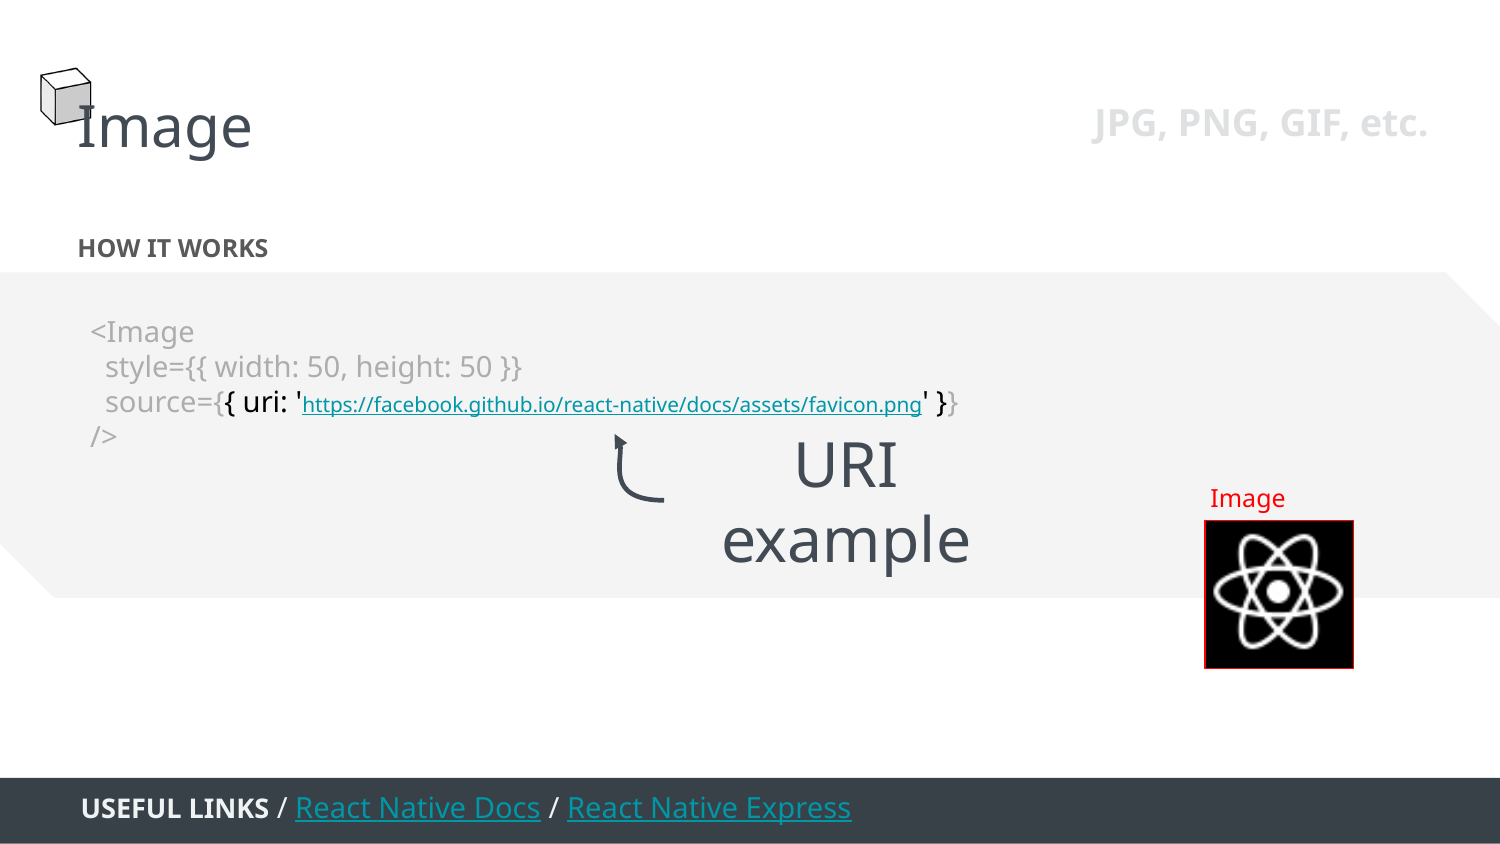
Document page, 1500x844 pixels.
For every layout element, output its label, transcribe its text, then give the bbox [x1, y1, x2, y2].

picture [1205, 520, 1353, 669]
title JPG, PNG, GIF, etc. [750, 74, 1444, 169]
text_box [614, 433, 665, 501]
text_box [0, 272, 1500, 598]
text_box Image [1195, 467, 1353, 534]
picture [40, 63, 95, 130]
title Image [62, 74, 750, 169]
text_box USEFUL LINKS / React Native Docs / React Native Express [0, 777, 1500, 844]
text_box <Image style={{ width: 50, height: 50 }} source={{ uri: 'https://facebook.github.io/react-native/docs/assets/favicon.png' }} /> [74, 297, 1425, 546]
text_box HOW IT WORKS [62, 212, 1425, 279]
text_box URI example [664, 453, 1029, 548]
